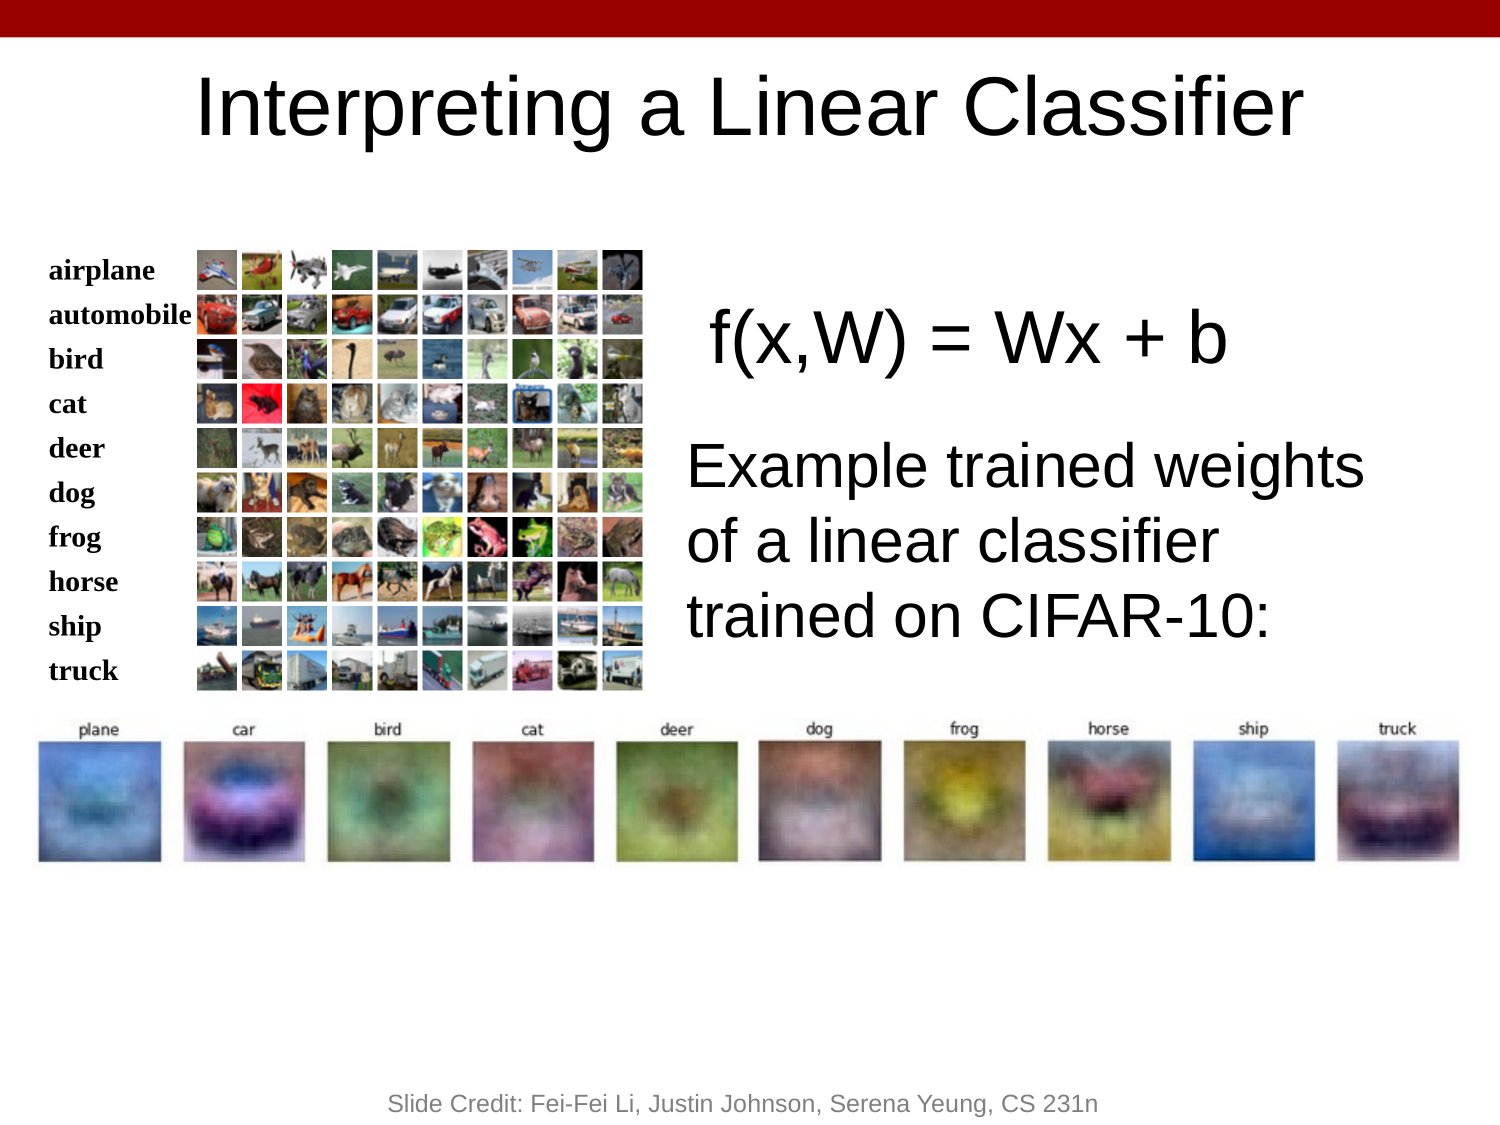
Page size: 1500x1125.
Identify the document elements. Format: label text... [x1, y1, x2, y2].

text_box Interpreting a Linear Classifier [0, 37, 1500, 150]
text_box f(x,W) = Wx + b [694, 273, 1292, 384]
picture [33, 717, 1467, 870]
picture [42, 246, 647, 695]
text_box Slide Credit: Fei-Fei Li, Justin Johnson, Serena Yeung, CS 231n [299, 1049, 1188, 1125]
text_box Example trained weights of a linear classifier trained on CIFAR-10: [671, 410, 1440, 650]
